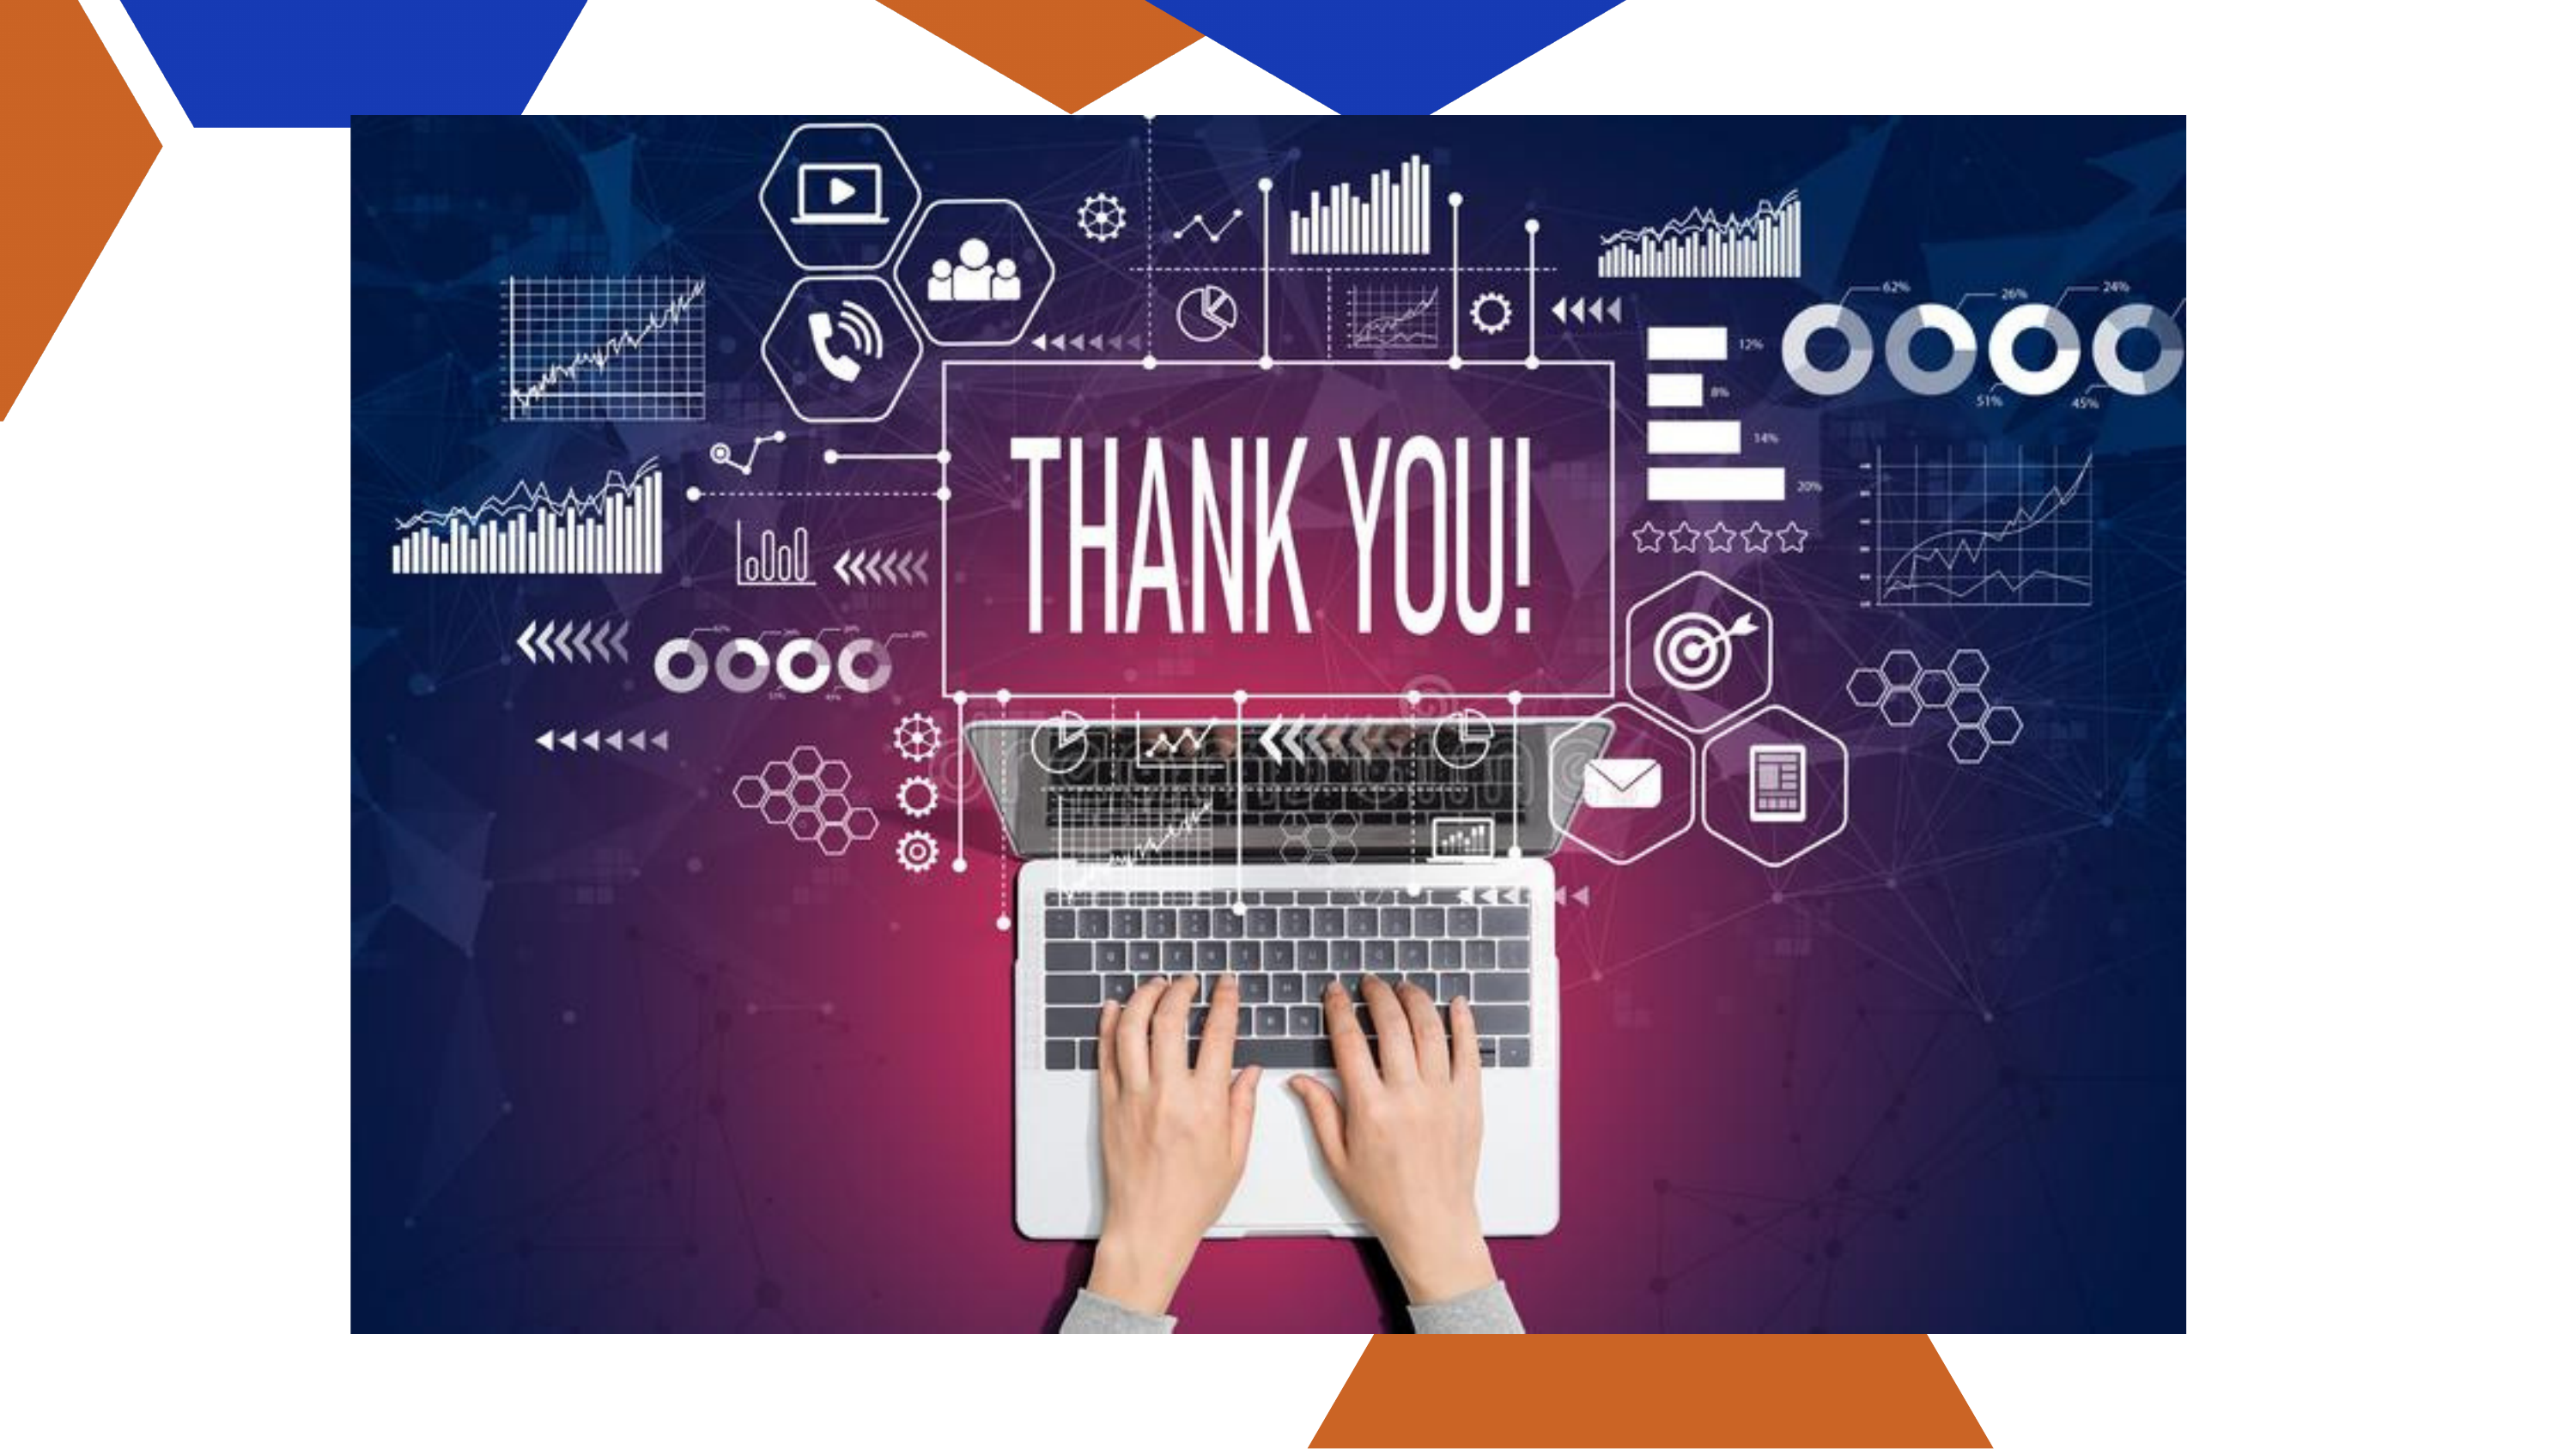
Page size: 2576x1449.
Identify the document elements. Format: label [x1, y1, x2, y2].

text_box [350, 115, 2187, 1334]
text_box [873, 0, 1627, 115]
text_box [0, 0, 588, 421]
text_box [1307, 1330, 1994, 1449]
